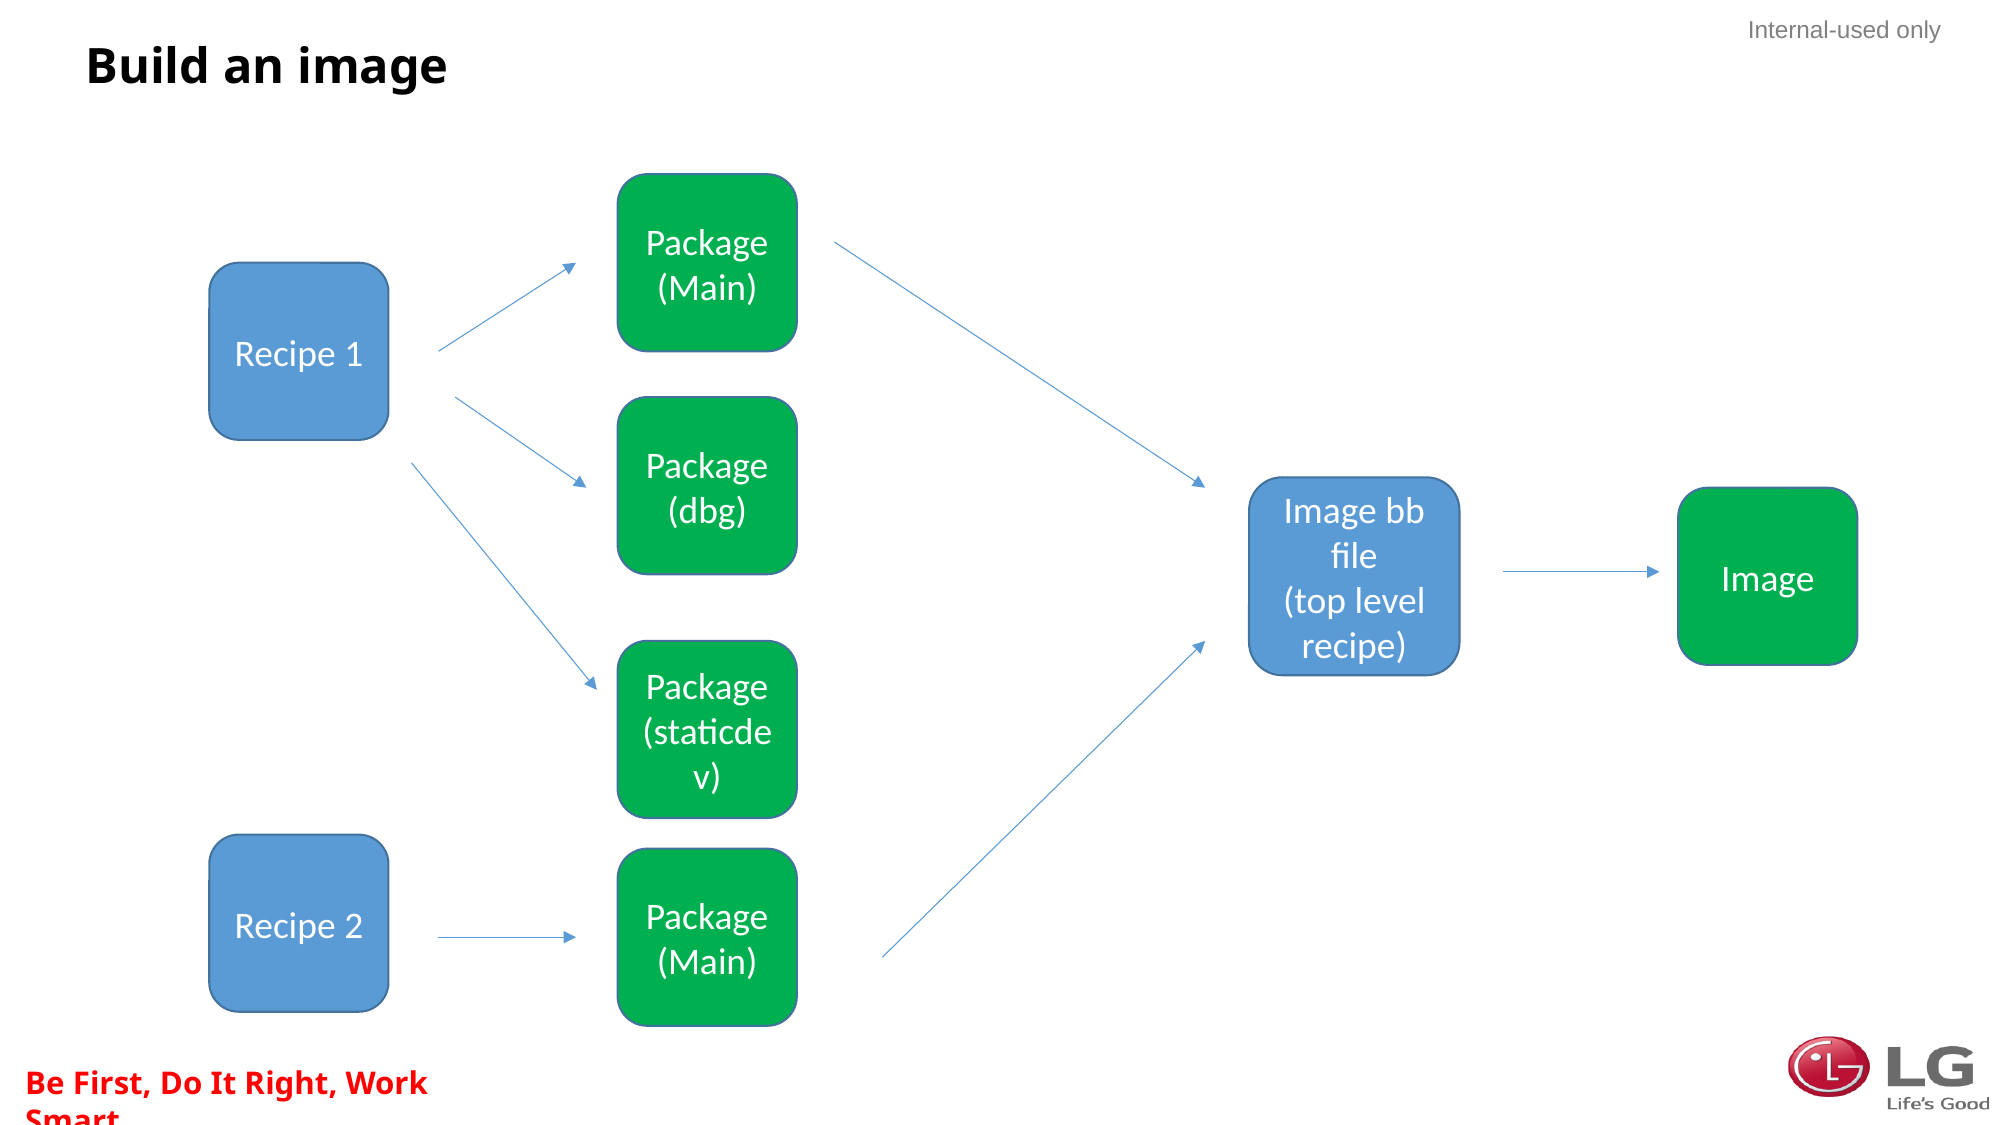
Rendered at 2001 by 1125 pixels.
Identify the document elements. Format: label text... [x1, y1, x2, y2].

text_box Image bb file (top level recipe) [1247, 476, 1461, 677]
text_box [455, 397, 587, 462]
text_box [411, 462, 597, 690]
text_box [834, 241, 1206, 488]
text_box Package (staticdev) [616, 639, 798, 820]
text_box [882, 640, 1206, 958]
title Build an image [70, 12, 1942, 123]
text_box Image [1677, 486, 1859, 666]
text_box Recipe 2 [208, 833, 390, 1013]
text_box Package (dbg) [616, 396, 798, 576]
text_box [438, 262, 576, 352]
picture [1784, 1018, 1992, 1125]
text_box Package (Main) [616, 847, 798, 1027]
text_box Package (Main) [616, 173, 798, 353]
text_box Recipe 1 [208, 261, 390, 441]
